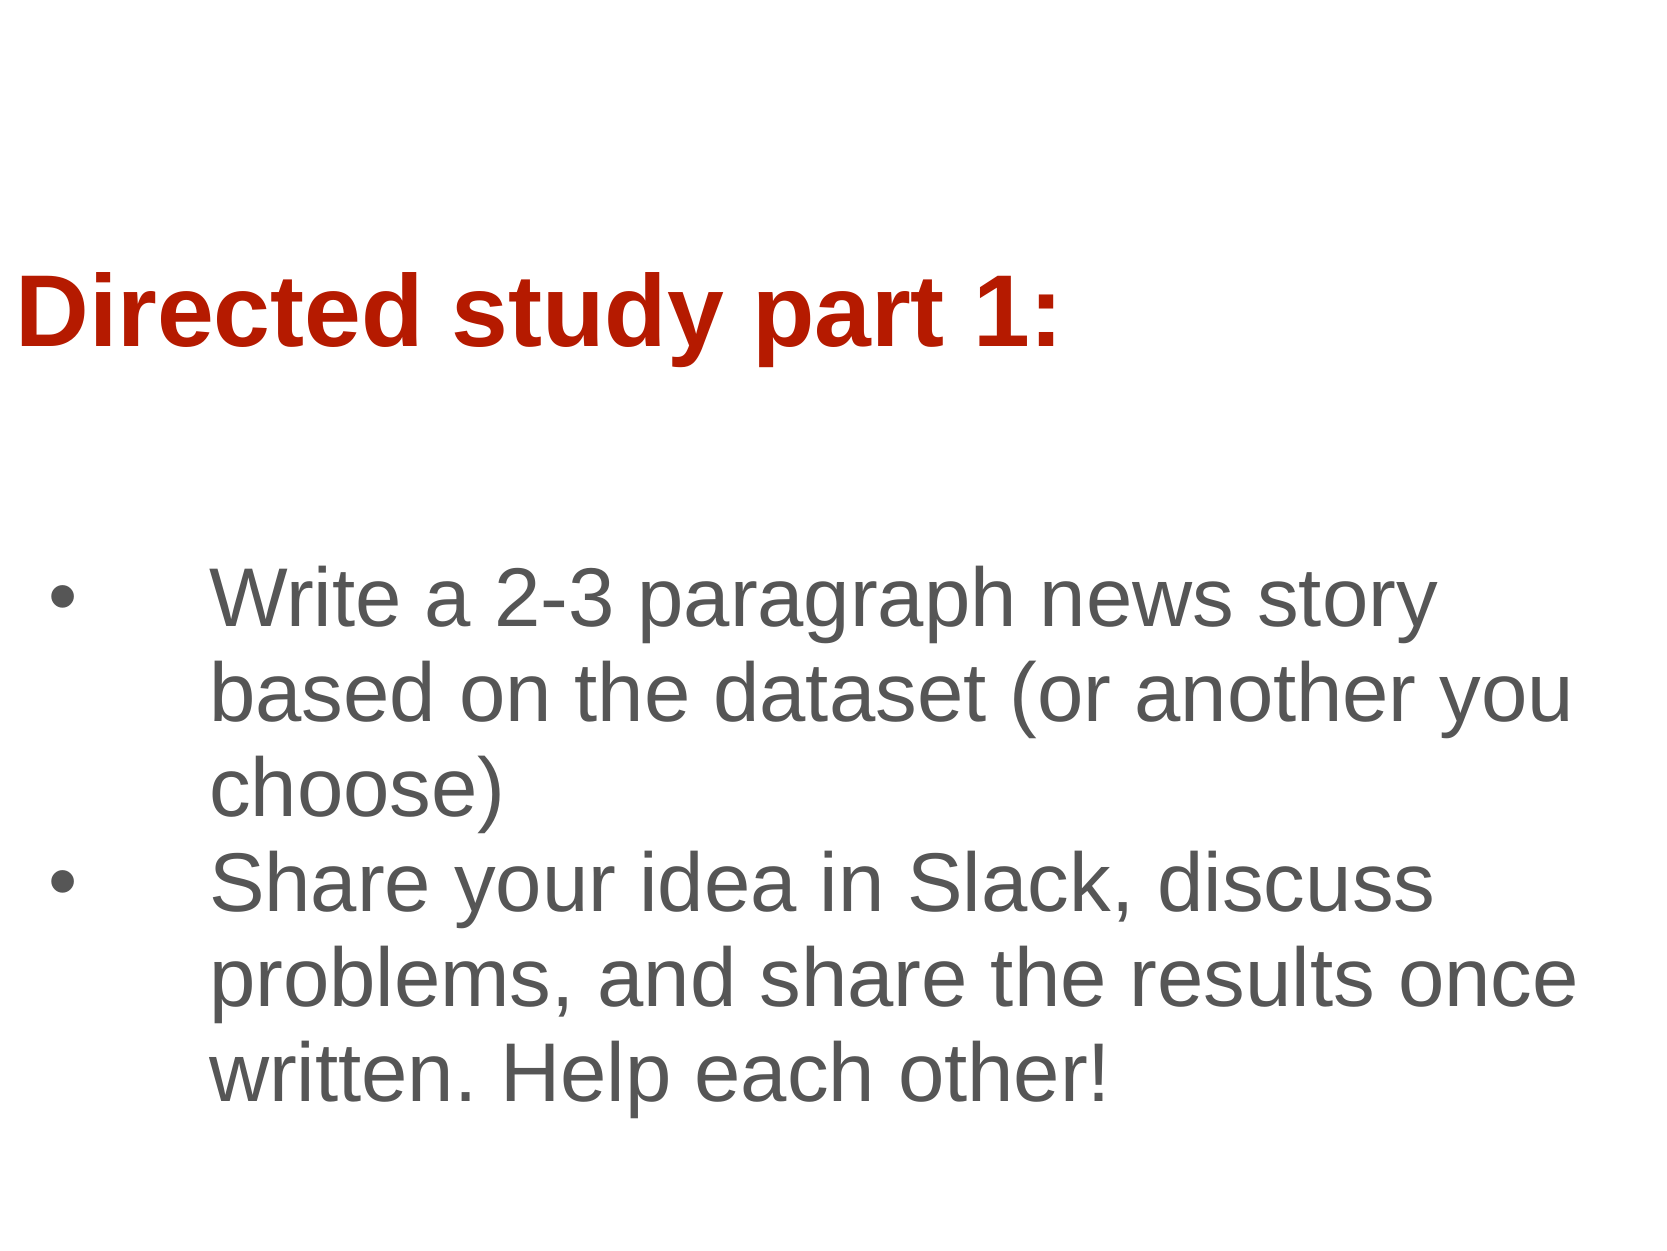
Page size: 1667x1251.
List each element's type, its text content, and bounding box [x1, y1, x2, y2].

text_box Directed study part 1: [15, 252, 1612, 367]
text_box Write a 2-3 paragraph news story based on the dataset (or another you choose) Share your idea in Slack, discuss problems, and share the results once written. Help each other! [29, 550, 1607, 1234]
